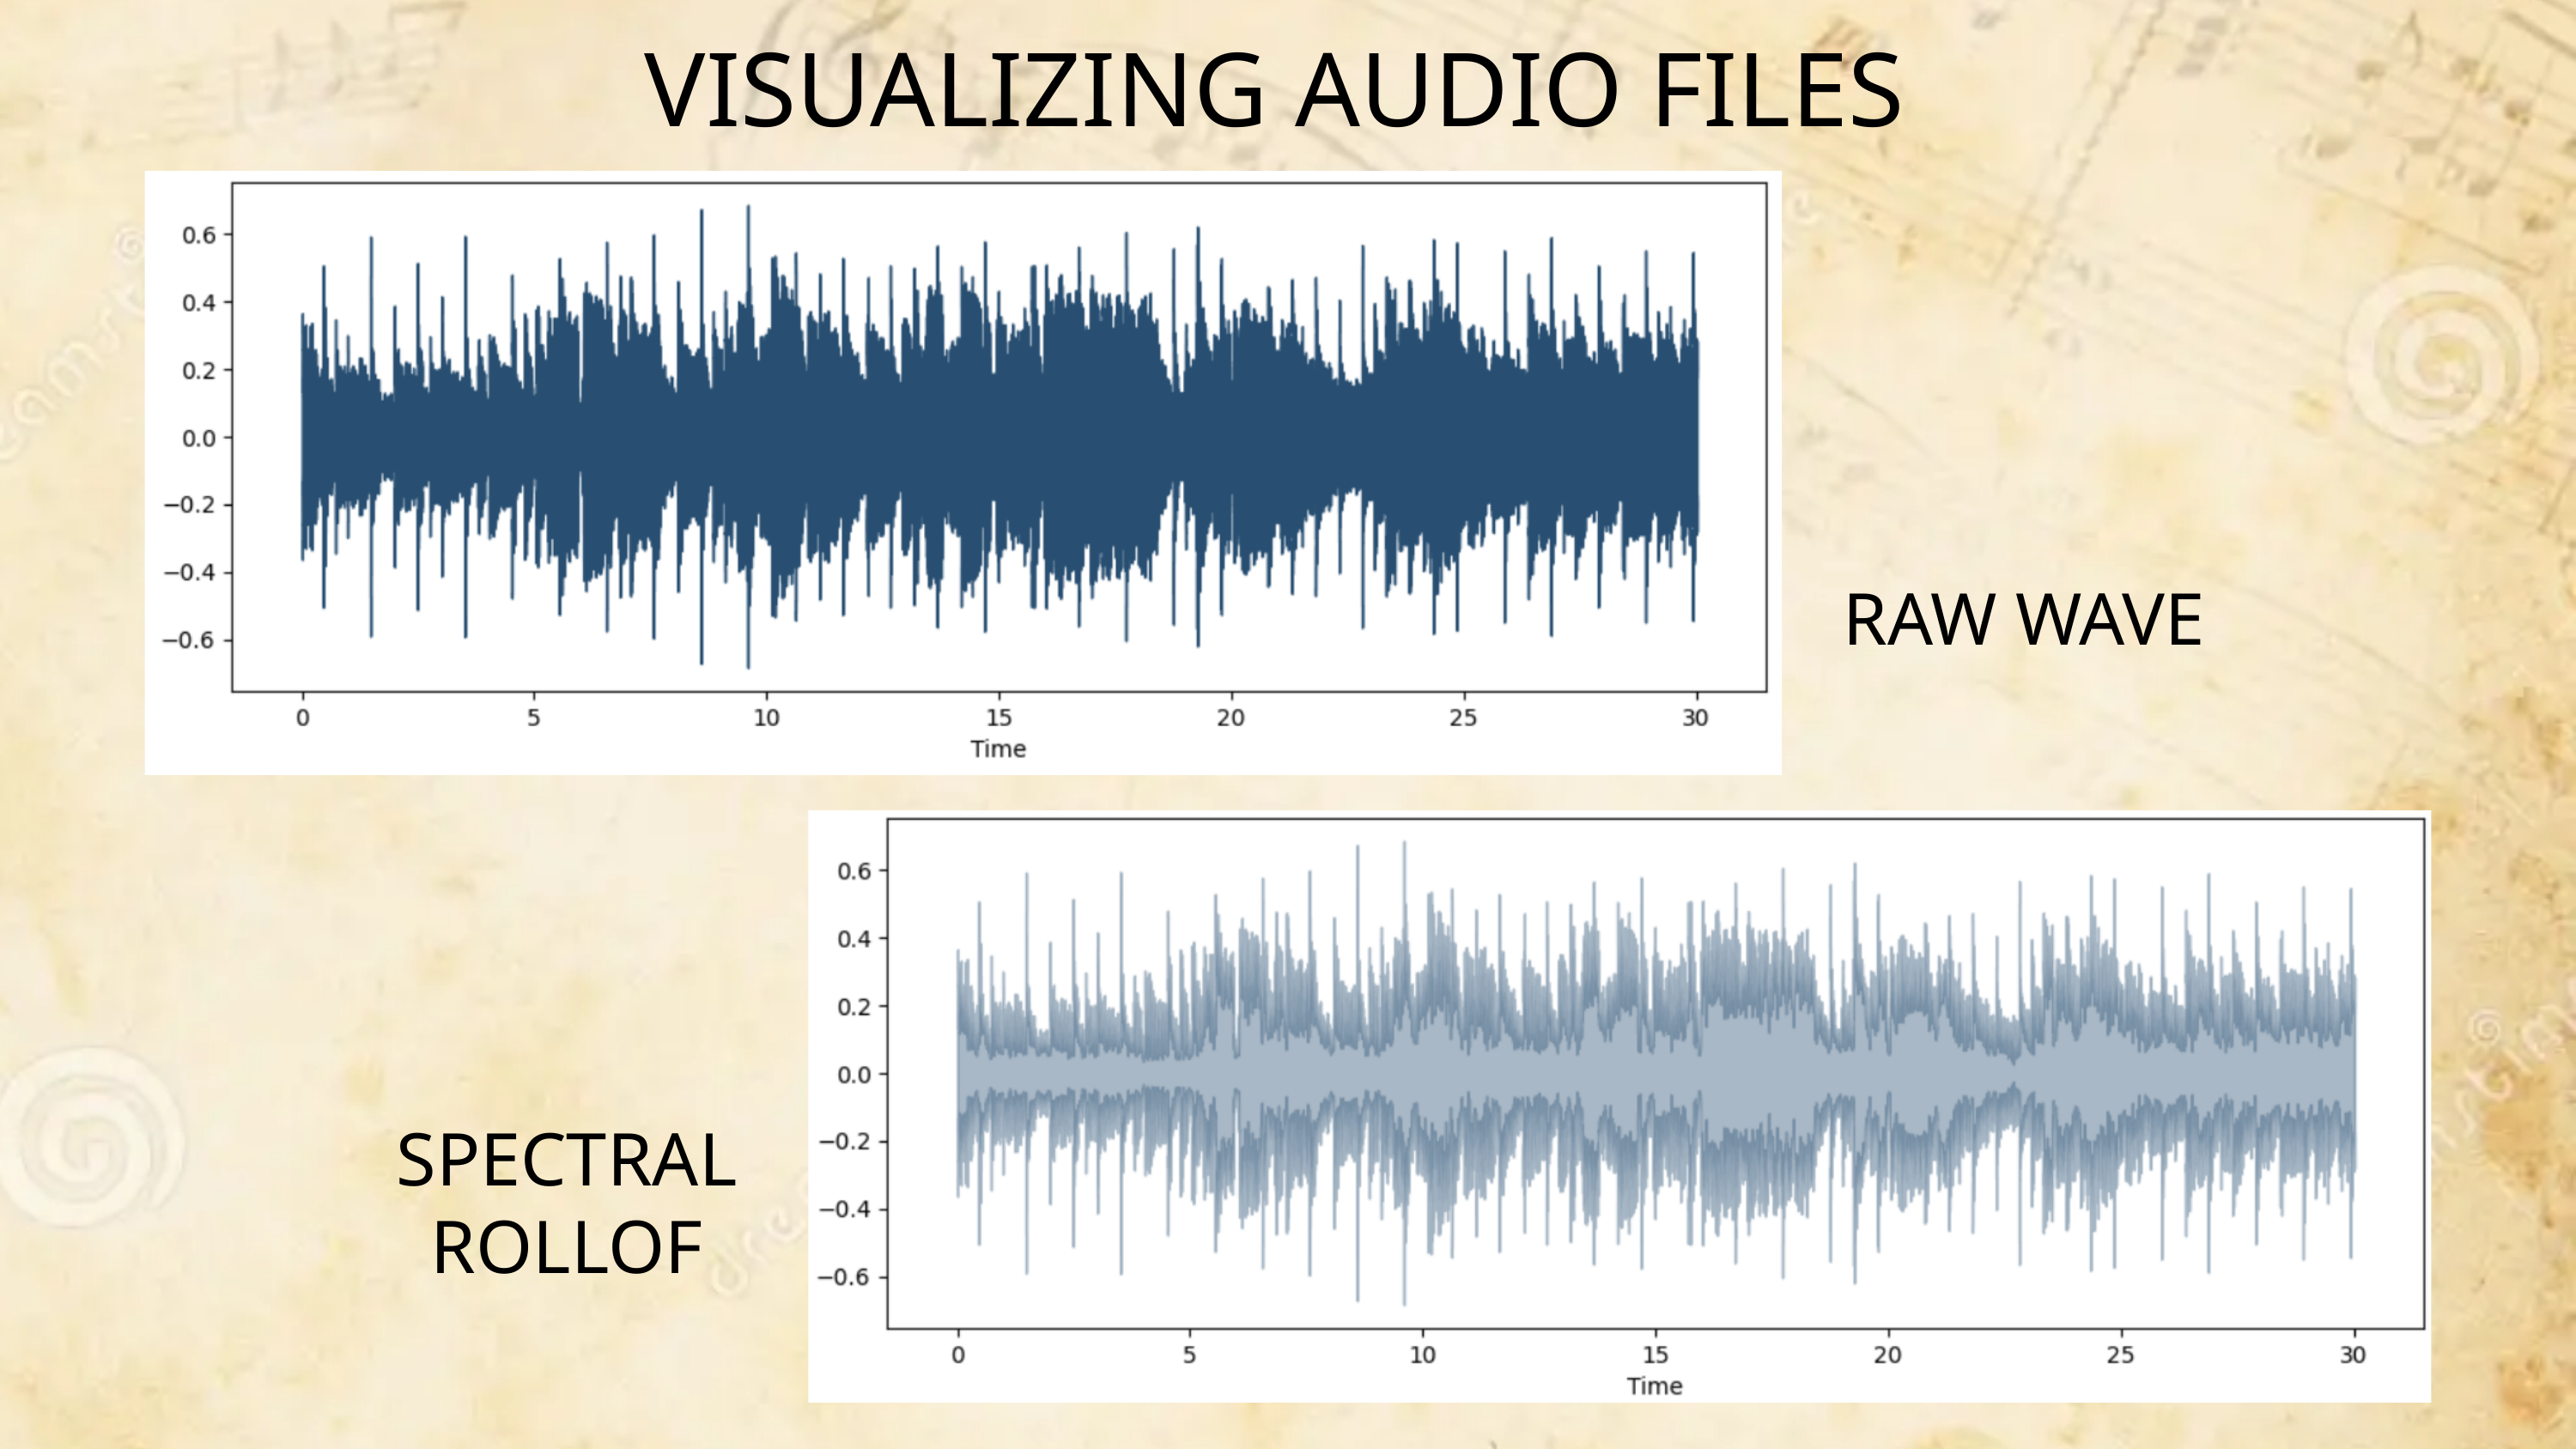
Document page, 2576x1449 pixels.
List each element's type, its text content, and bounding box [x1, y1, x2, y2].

text_box VISUALIZING AUDIO FILES [501, 24, 2075, 148]
text_box RAW WAVE [1822, 573, 2245, 660]
text_box [0, 0, 2576, 1449]
text_box [808, 810, 2432, 1403]
text_box [144, 171, 1783, 775]
text_box SPECTRAL ROLLOF [255, 1113, 878, 1288]
